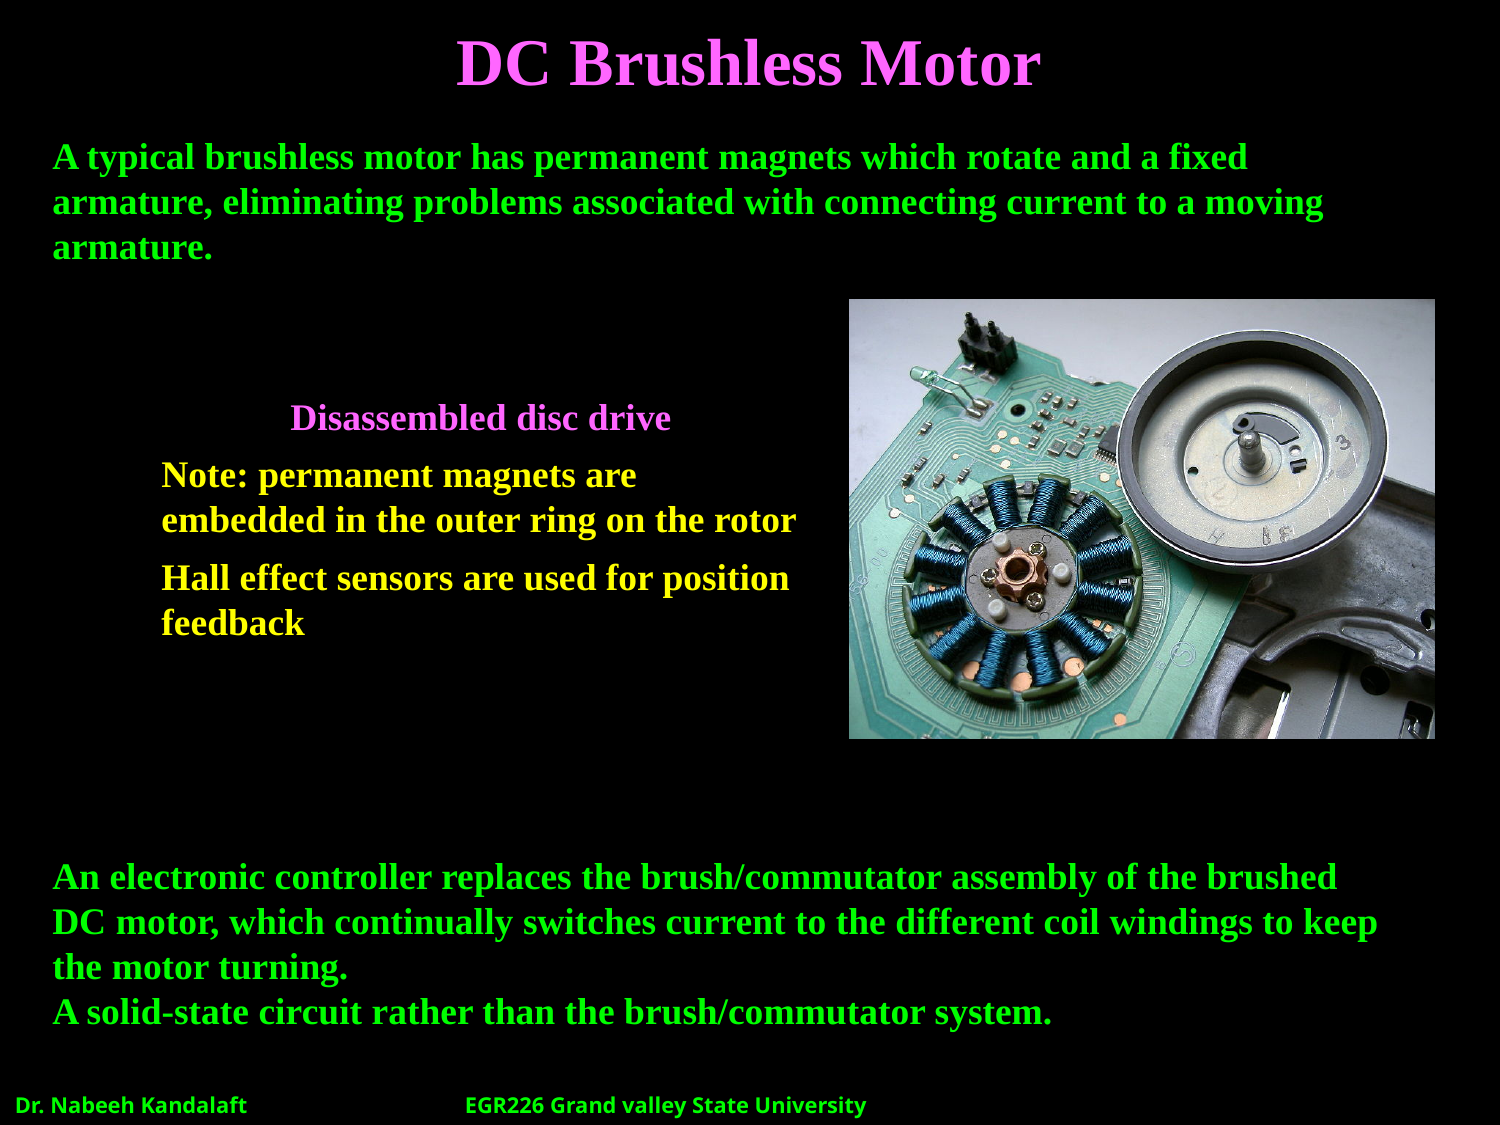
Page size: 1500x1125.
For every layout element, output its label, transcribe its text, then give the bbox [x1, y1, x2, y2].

picture [849, 299, 1435, 739]
text_box A typical brushless motor has permanent magnets which rotate and a fixed armature, eliminating problems associated with connecting current to a moving armature. An electronic controller replaces the brush/commutator assembly of the brushed DC motor, which continually switches current to the different coil windings to keep the motor turning. A solid-state circuit rather than the brush/commutator system. [37, 124, 1400, 1040]
title DC Brushless Motor [75, 28, 1425, 90]
text_box Dr. Nabeeh Kandalaft EGR226 Grand valley State University [0, 1084, 1500, 1125]
text_box Disassembled disc drive Note: permanent magnets are embedded in the outer ring on the rotor Hall effect sensors are used for position feedback [146, 385, 816, 651]
